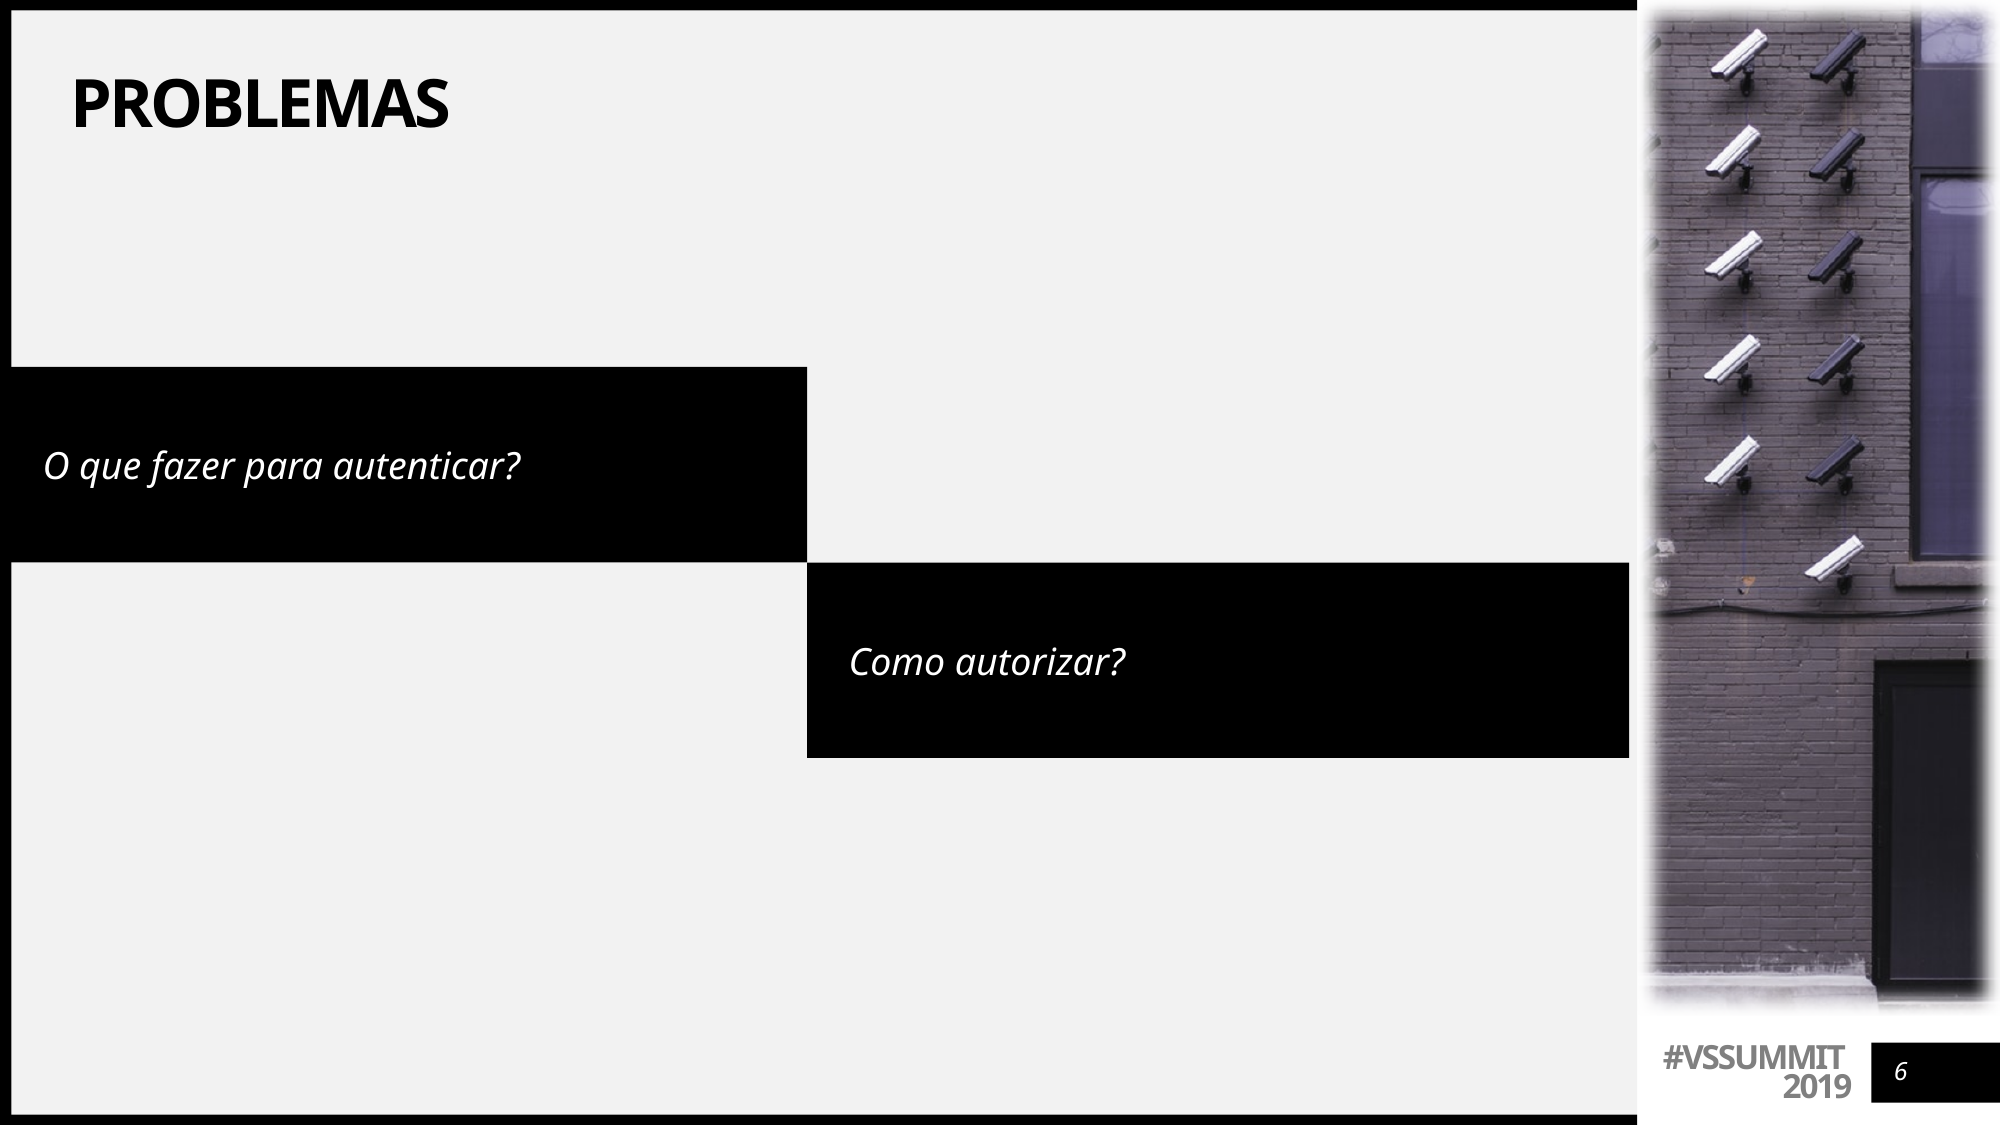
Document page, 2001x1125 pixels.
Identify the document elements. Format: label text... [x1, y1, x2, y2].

slide_number 6 [1877, 1050, 1924, 1096]
text_box O que fazer para autenticar? [1, 366, 808, 563]
title Problemas [70, 70, 1580, 142]
picture [1637, 0, 2000, 1016]
text_box Como autorizar? [807, 562, 1630, 758]
